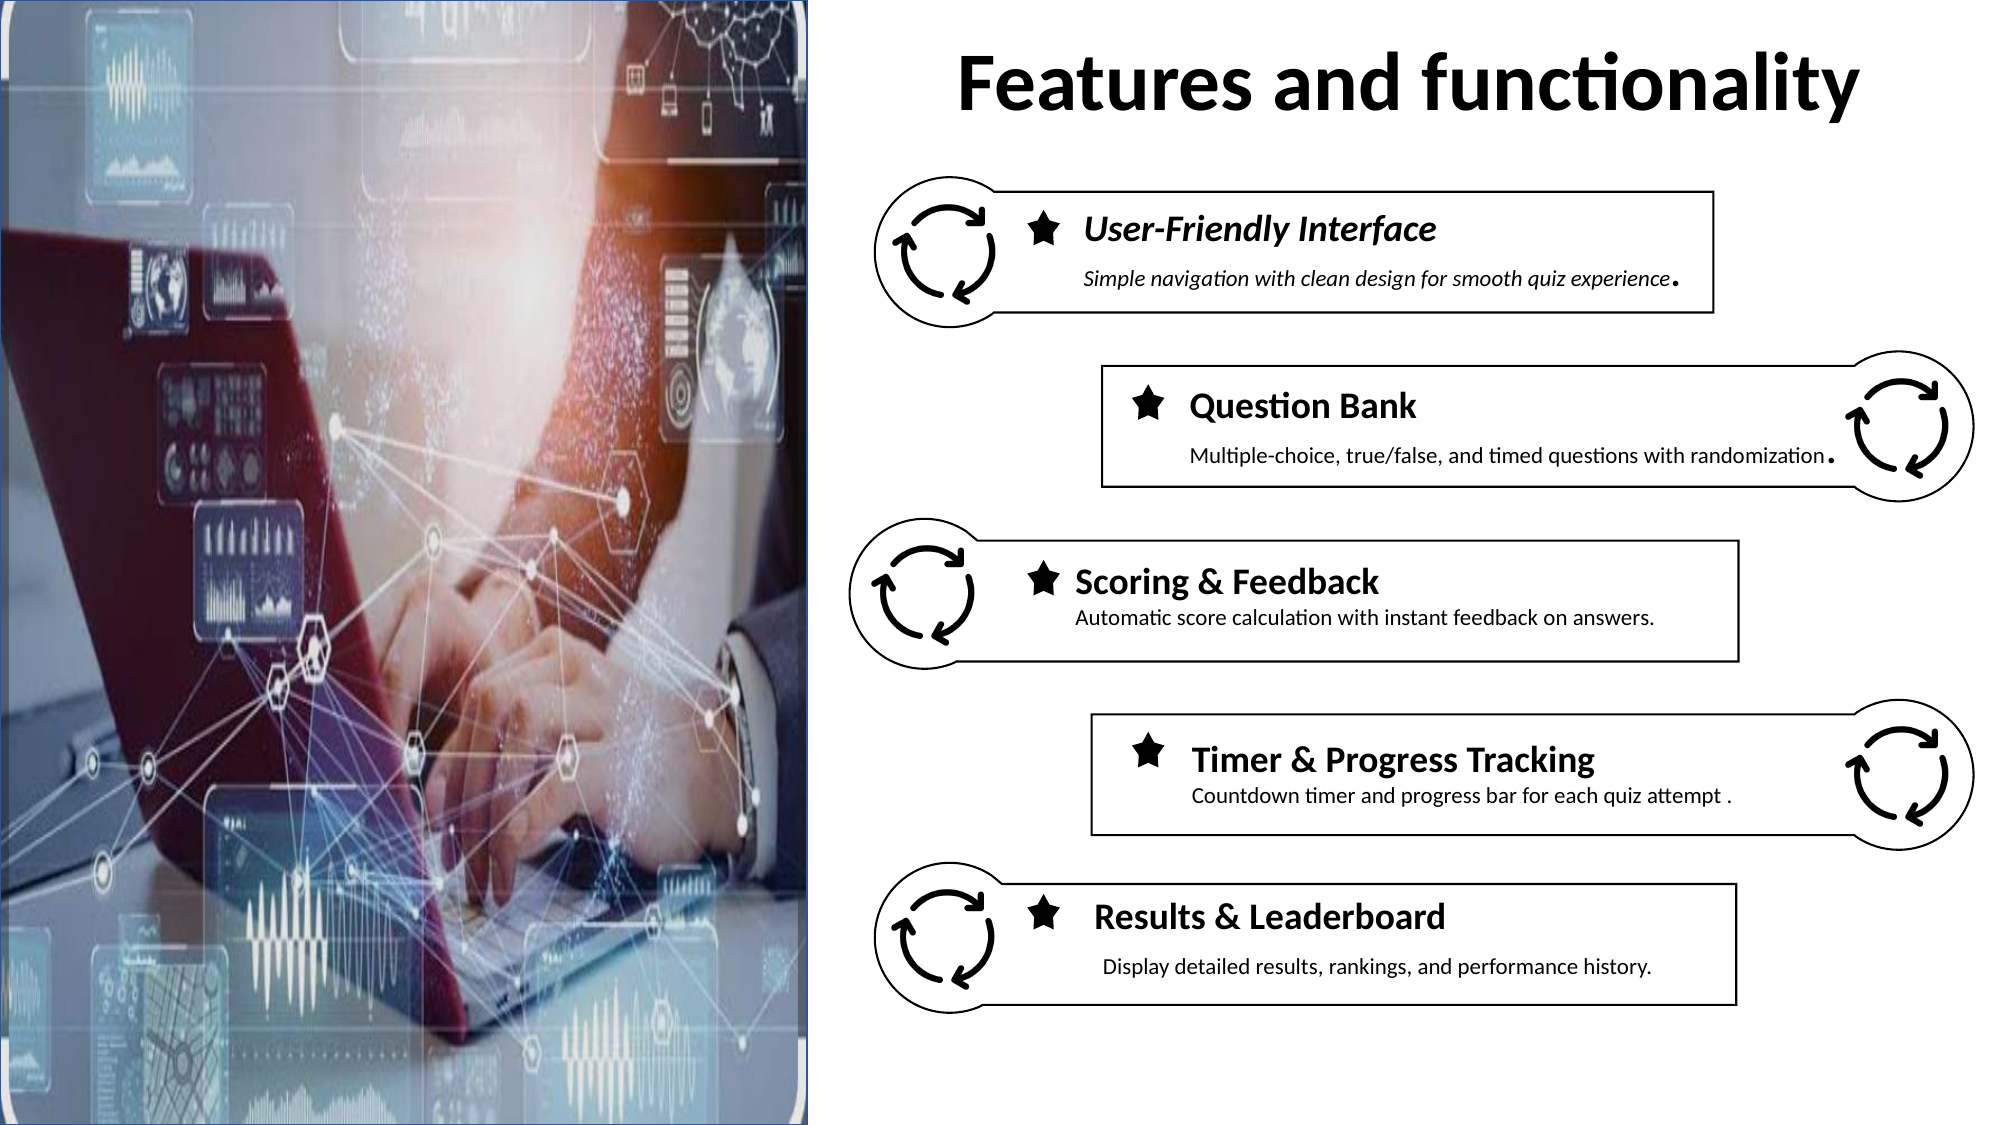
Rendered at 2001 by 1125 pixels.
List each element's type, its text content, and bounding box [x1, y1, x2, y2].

picture [849, 518, 1000, 669]
text_box [1090, 713, 1823, 837]
picture [1823, 699, 1974, 850]
text_box Timer & Progress Tracking Countdown timer and progress bar for each quiz attempt . [1177, 727, 1749, 815]
picture [870, 177, 1021, 328]
text_box [1131, 384, 1165, 420]
text_box Scoring & Feedback Automatic score calculation with instant feedback on answers. [1060, 550, 1671, 638]
picture [1823, 351, 1974, 502]
text_box [1131, 731, 1165, 768]
text_box Question Bank Multiple-choice, true/false, and timed questions with randomization. [1174, 373, 1823, 479]
text_box User-Friendly Interface Simple navigation with clean design for smooth quiz experience. [1068, 197, 1697, 302]
text_box [1000, 539, 1740, 663]
text_box [1027, 209, 1060, 246]
text_box Features and functionality [942, 19, 1877, 135]
text_box [1101, 364, 1823, 488]
text_box [1027, 559, 1060, 596]
text_box [1020, 882, 1738, 1006]
text_box Results & Leaderboard Display detailed results, rankings, and performance history. [1079, 884, 1669, 990]
text_box [1027, 893, 1060, 930]
picture [869, 862, 1020, 1013]
text_box [0, 0, 808, 1125]
text_box [1021, 190, 1715, 314]
